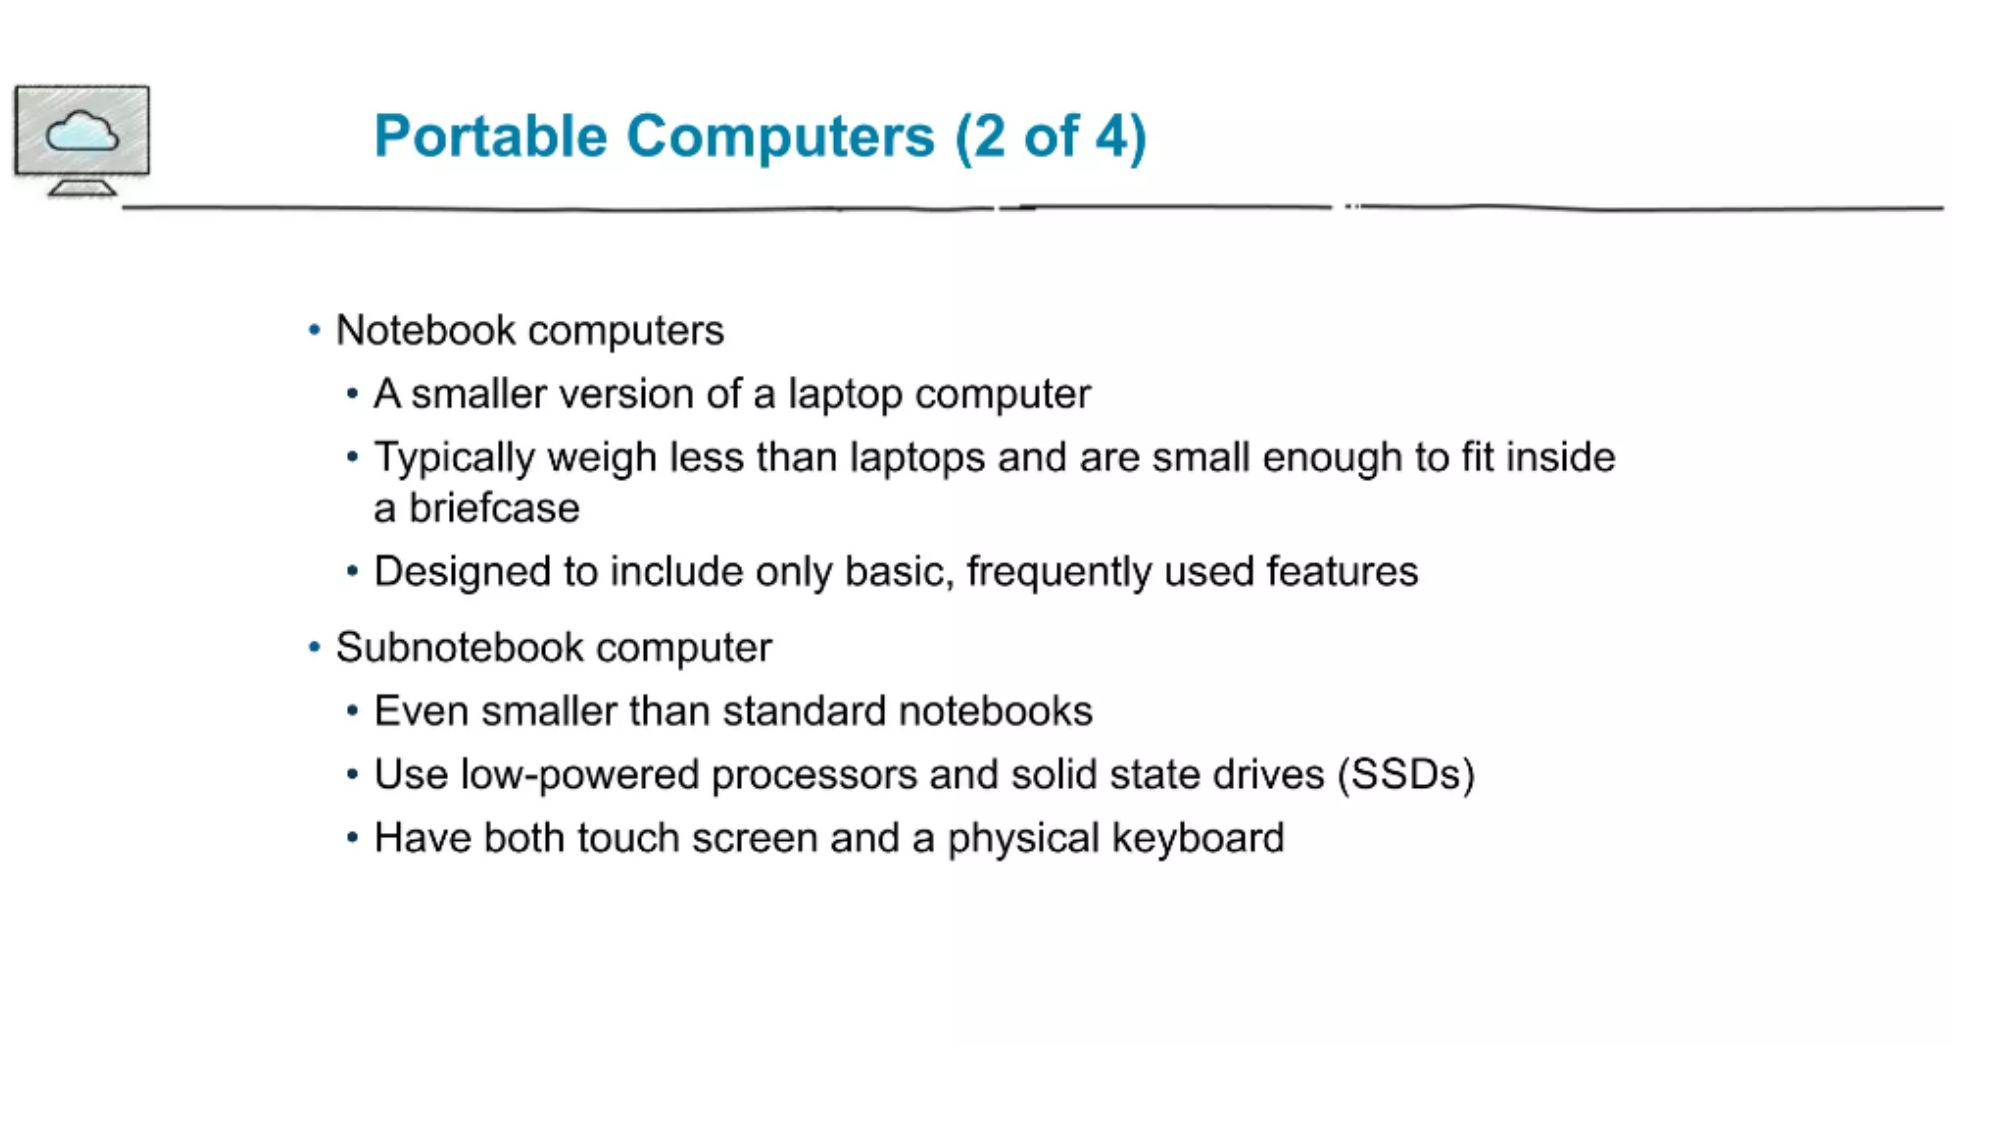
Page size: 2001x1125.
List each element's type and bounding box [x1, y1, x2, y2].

picture [11, 61, 1953, 1046]
